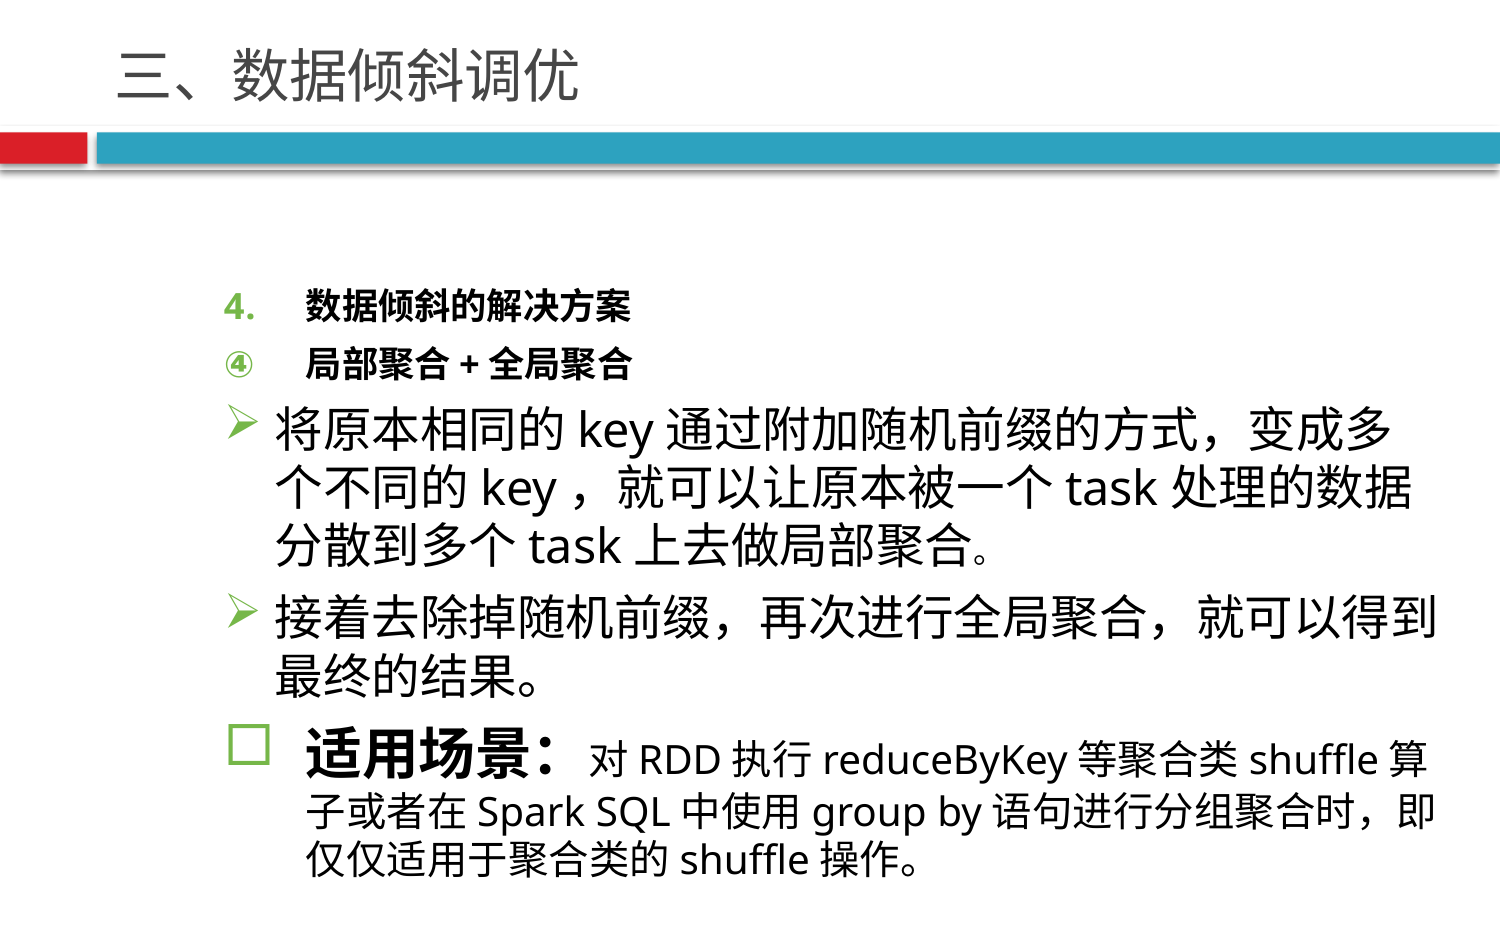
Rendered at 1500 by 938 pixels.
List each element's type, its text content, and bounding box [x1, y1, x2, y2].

title 三、数据倾斜调优 [99, 21, 1438, 127]
list 数据倾斜的解决方案 局部聚合+全局聚合 将原本相同的key通过附加随机前缀的方式，变成多个不同的key，就可以让原本被一个task处理的数据分散到多个task上去做局部聚合。 接着去除掉随机前缀，再次进行全局聚合，就可以得到最终的结果。 适用场景：对RDD执行reduceByKey等聚合类shuffle算子或者在Spark SQL中使用group by语句进行分组聚合时，即仅仅适用于聚合类的shuffle操作。 [193, 275, 1471, 892]
